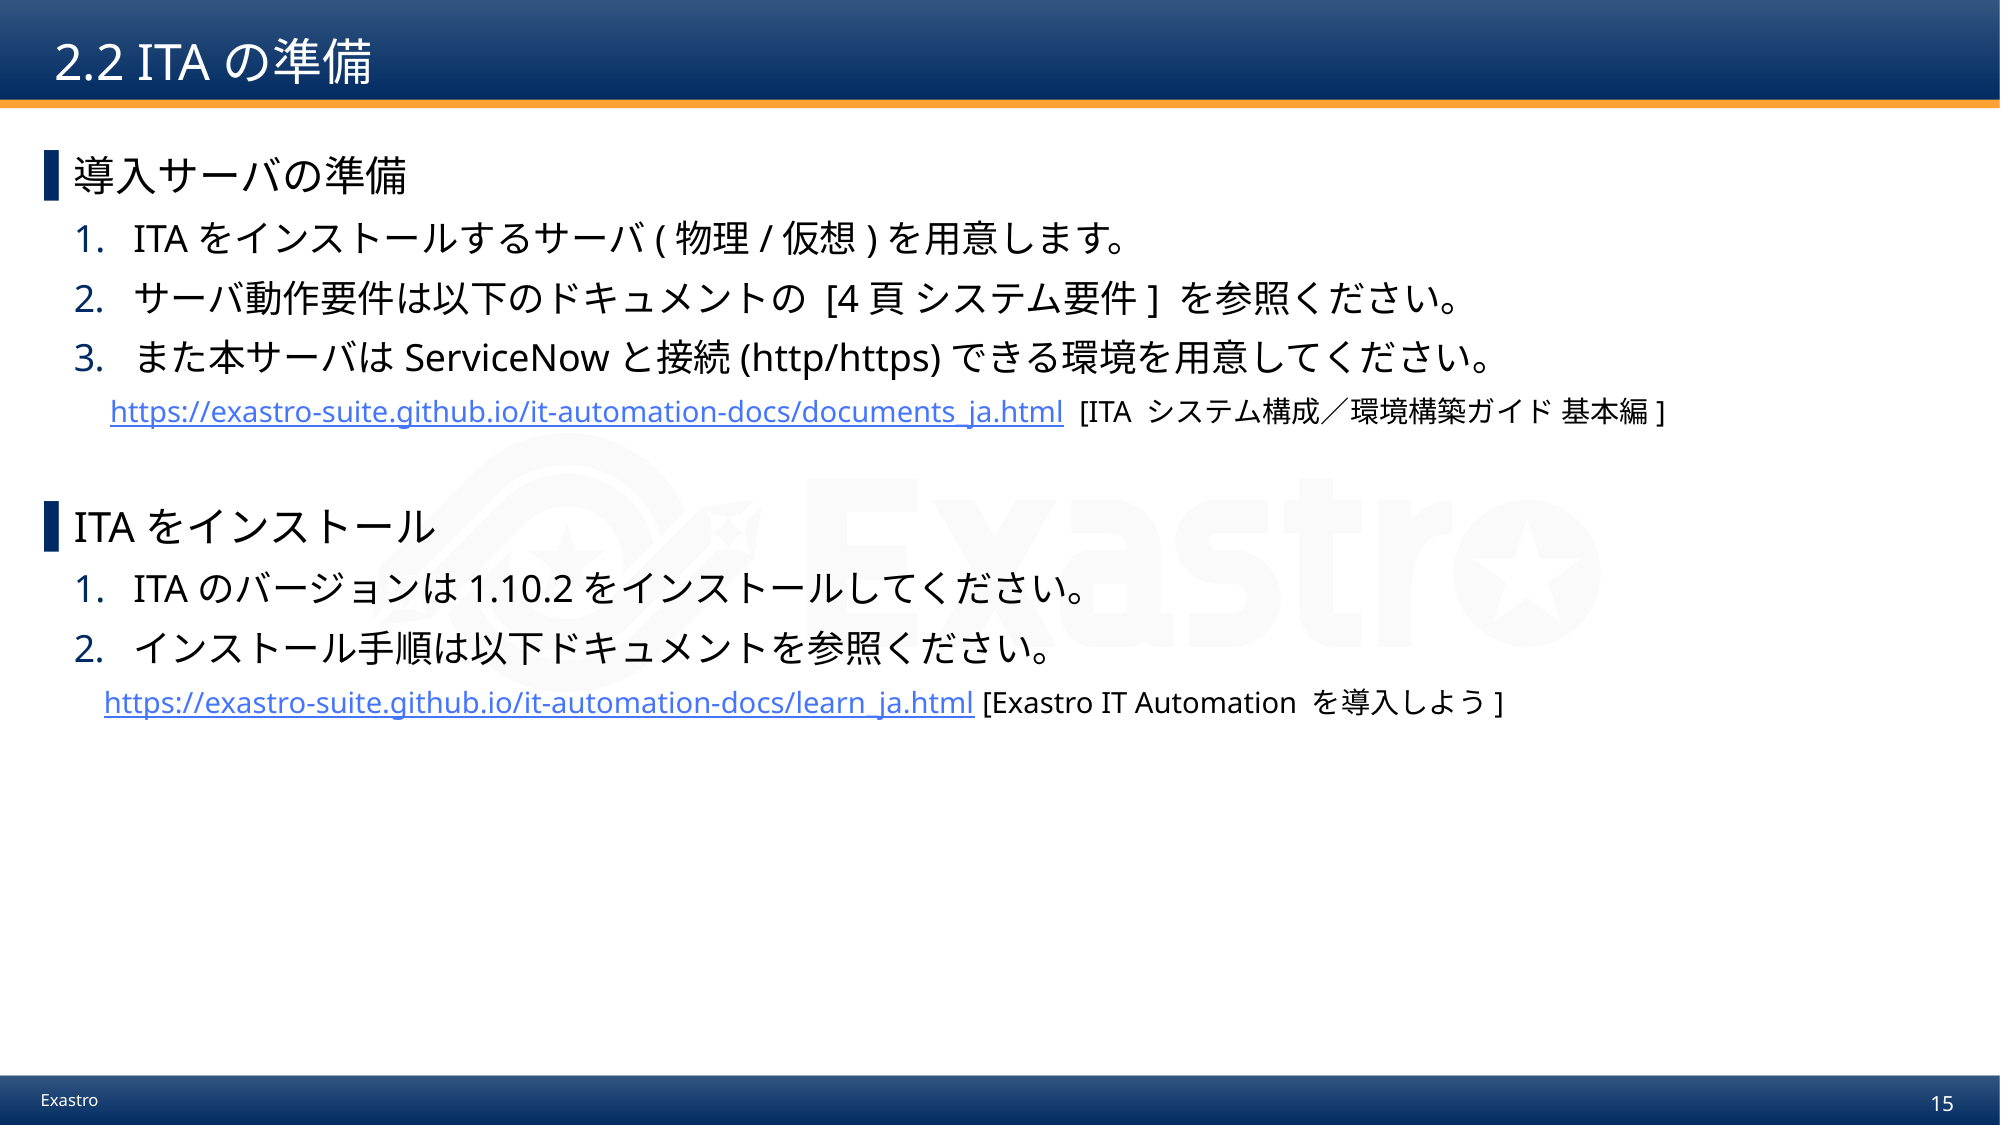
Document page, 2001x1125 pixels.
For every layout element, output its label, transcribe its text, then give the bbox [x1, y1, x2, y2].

picture [0, 0, 2000, 1125]
list 導入サーバの準備 ITAをインストールするサーバ(物理/仮想)を用意します。 サーバ動作要件は以下のドキュメントの [4頁 システム要件] を参照ください。 また本サーバはServiceNowと接続(http/https)できる環境を用意してください。 https://exastro-suite.github.io/it-automation-docs/documents_ja.html [ITA システム構成／環境構築ガイド 基本編] ITAをインストール ITAのバージョンは1.10.2をインストールしてください。 インストール手順は以下ドキュメントを参照ください。 https://exastro-suite.github.io/it-automation-docs/learn_ja.html [Exastro IT Automation を導入しよう] [29, 137, 1961, 728]
title 2.2 ITAの準備 [39, 18, 1961, 96]
